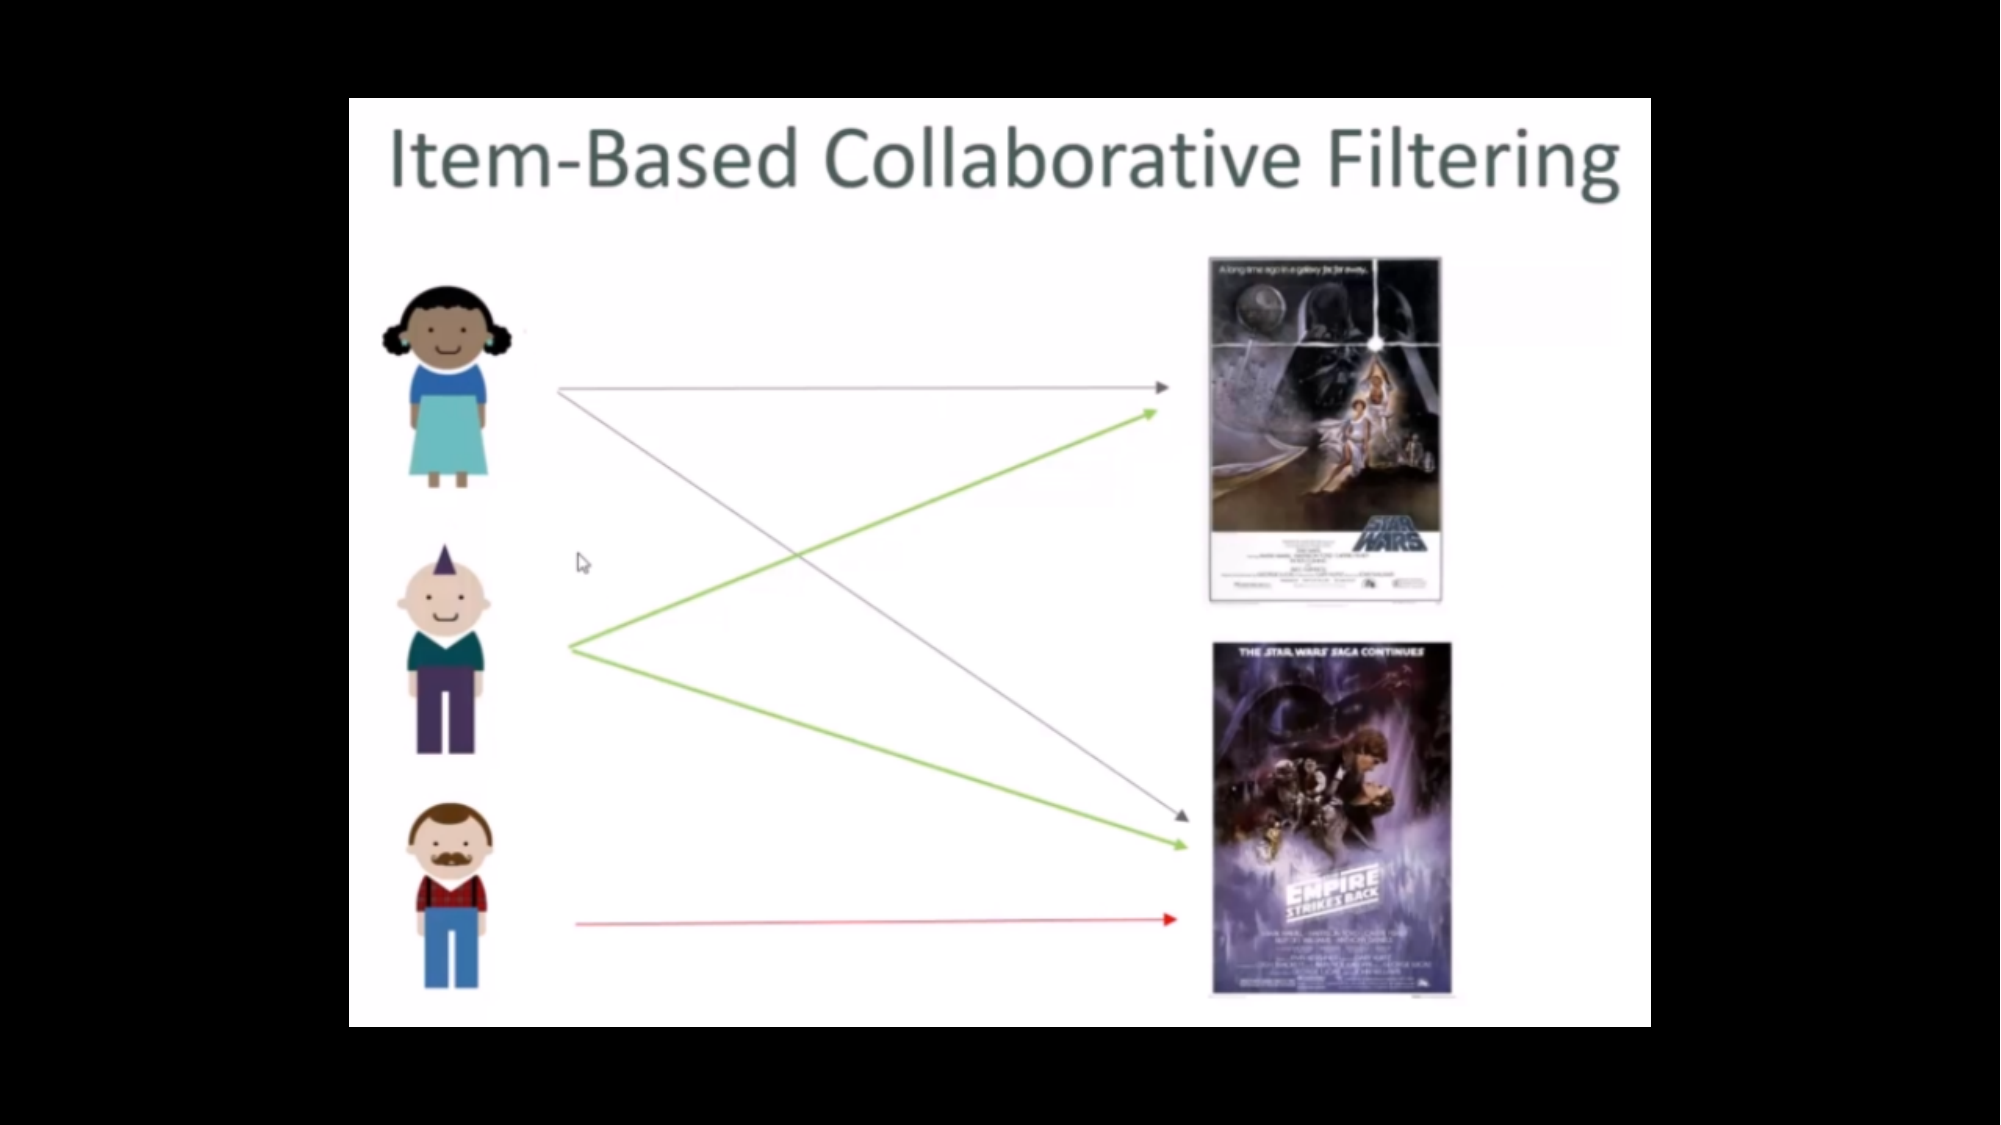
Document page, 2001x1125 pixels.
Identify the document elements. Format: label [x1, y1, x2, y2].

picture [349, 98, 1651, 1027]
